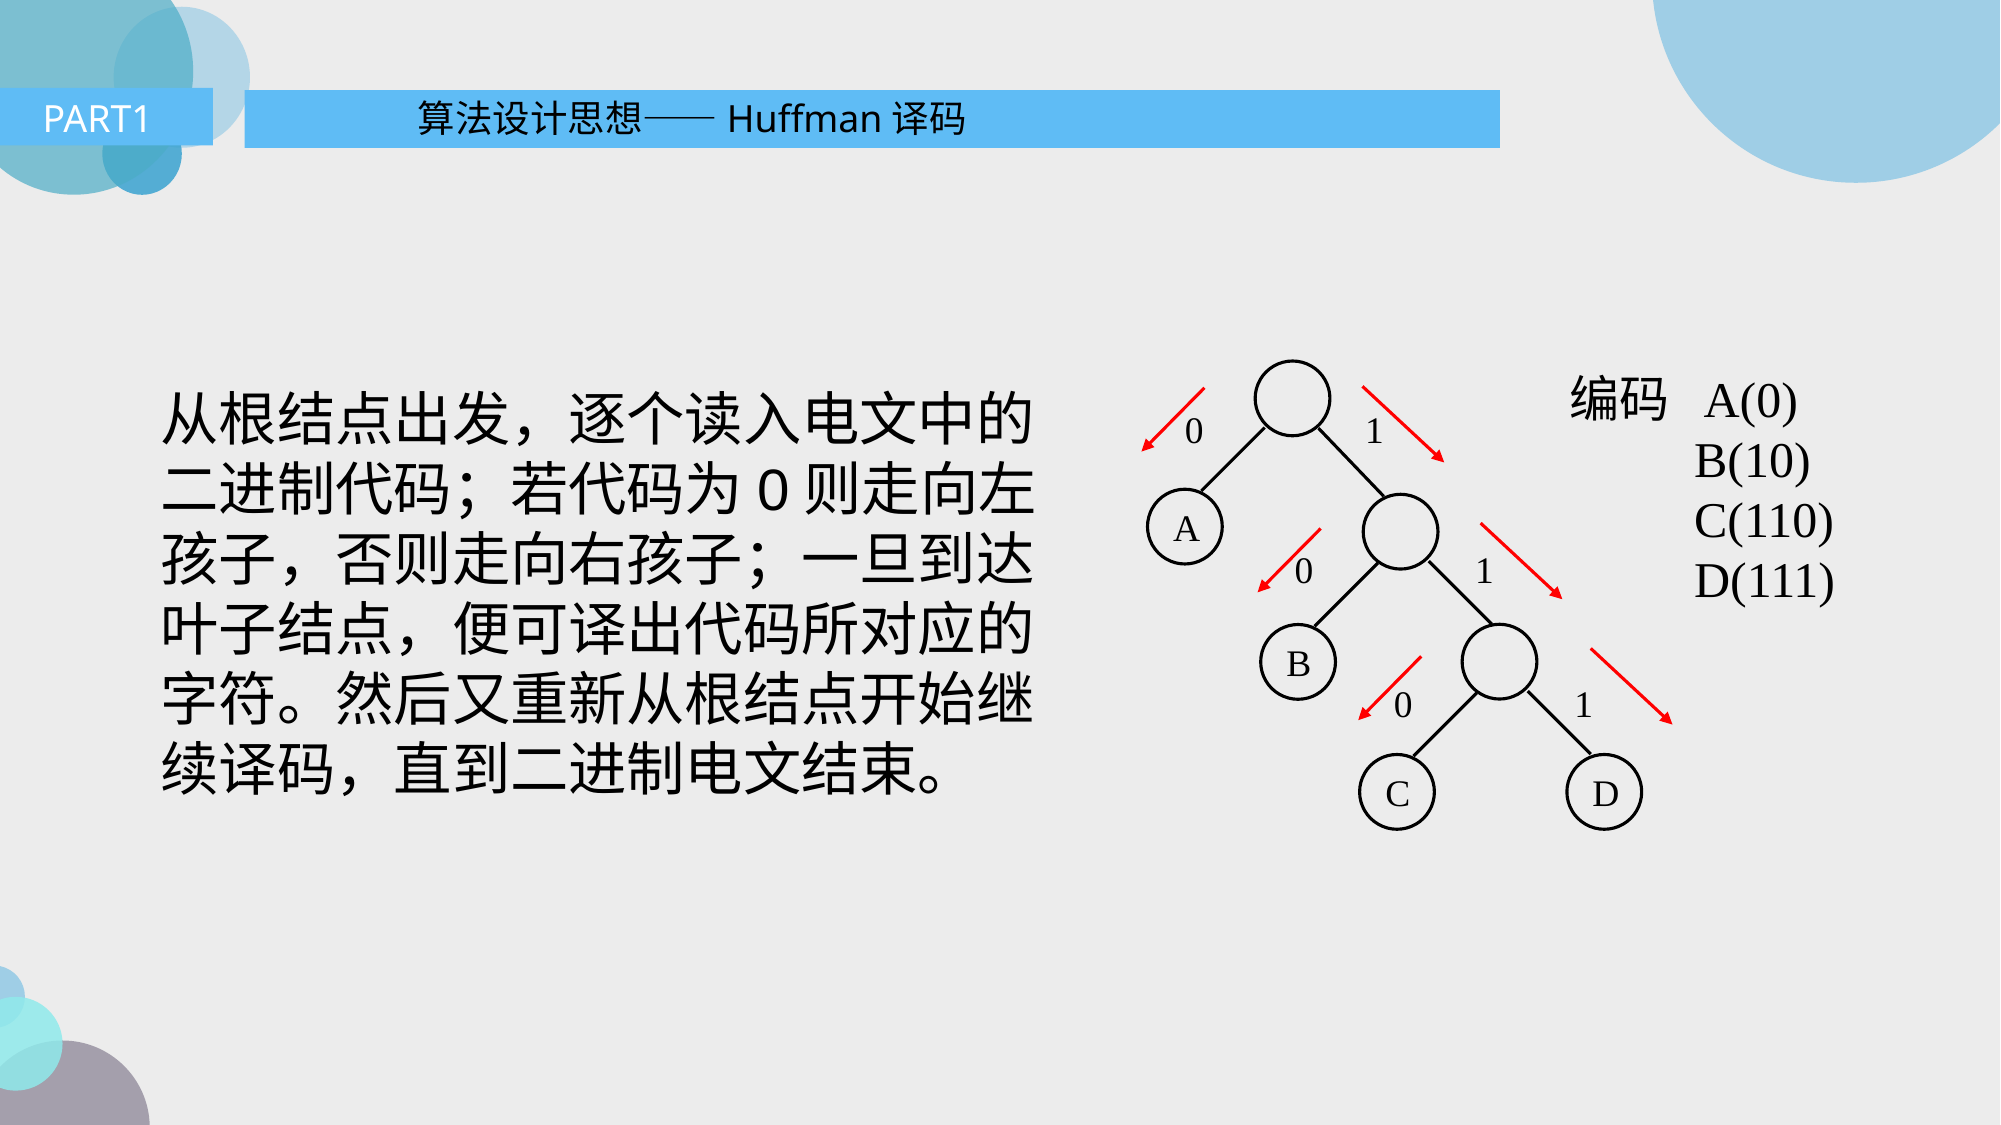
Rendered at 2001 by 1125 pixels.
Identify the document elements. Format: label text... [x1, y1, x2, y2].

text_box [1480, 523, 1563, 600]
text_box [0, 966, 150, 1125]
text_box 算法设计思想——Huffman译码 [403, 87, 1159, 148]
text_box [1362, 386, 1445, 463]
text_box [1141, 387, 1205, 452]
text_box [1590, 648, 1673, 725]
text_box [1358, 656, 1422, 721]
text_box [250, 89, 1501, 149]
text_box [1257, 528, 1321, 593]
text_box 从根结点出发，逐个读入电文中的二进制代码；若代码为0则走向左孩子，否则走向右孩子；一旦到达叶子结点，便可译出代码所对应的字符。然后又重新从根结点开始继续译码，直到二进制电文结束。 [102, 375, 1081, 810]
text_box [1147, 360, 1853, 830]
text_box [1653, 0, 2000, 183]
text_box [0, 0, 250, 195]
